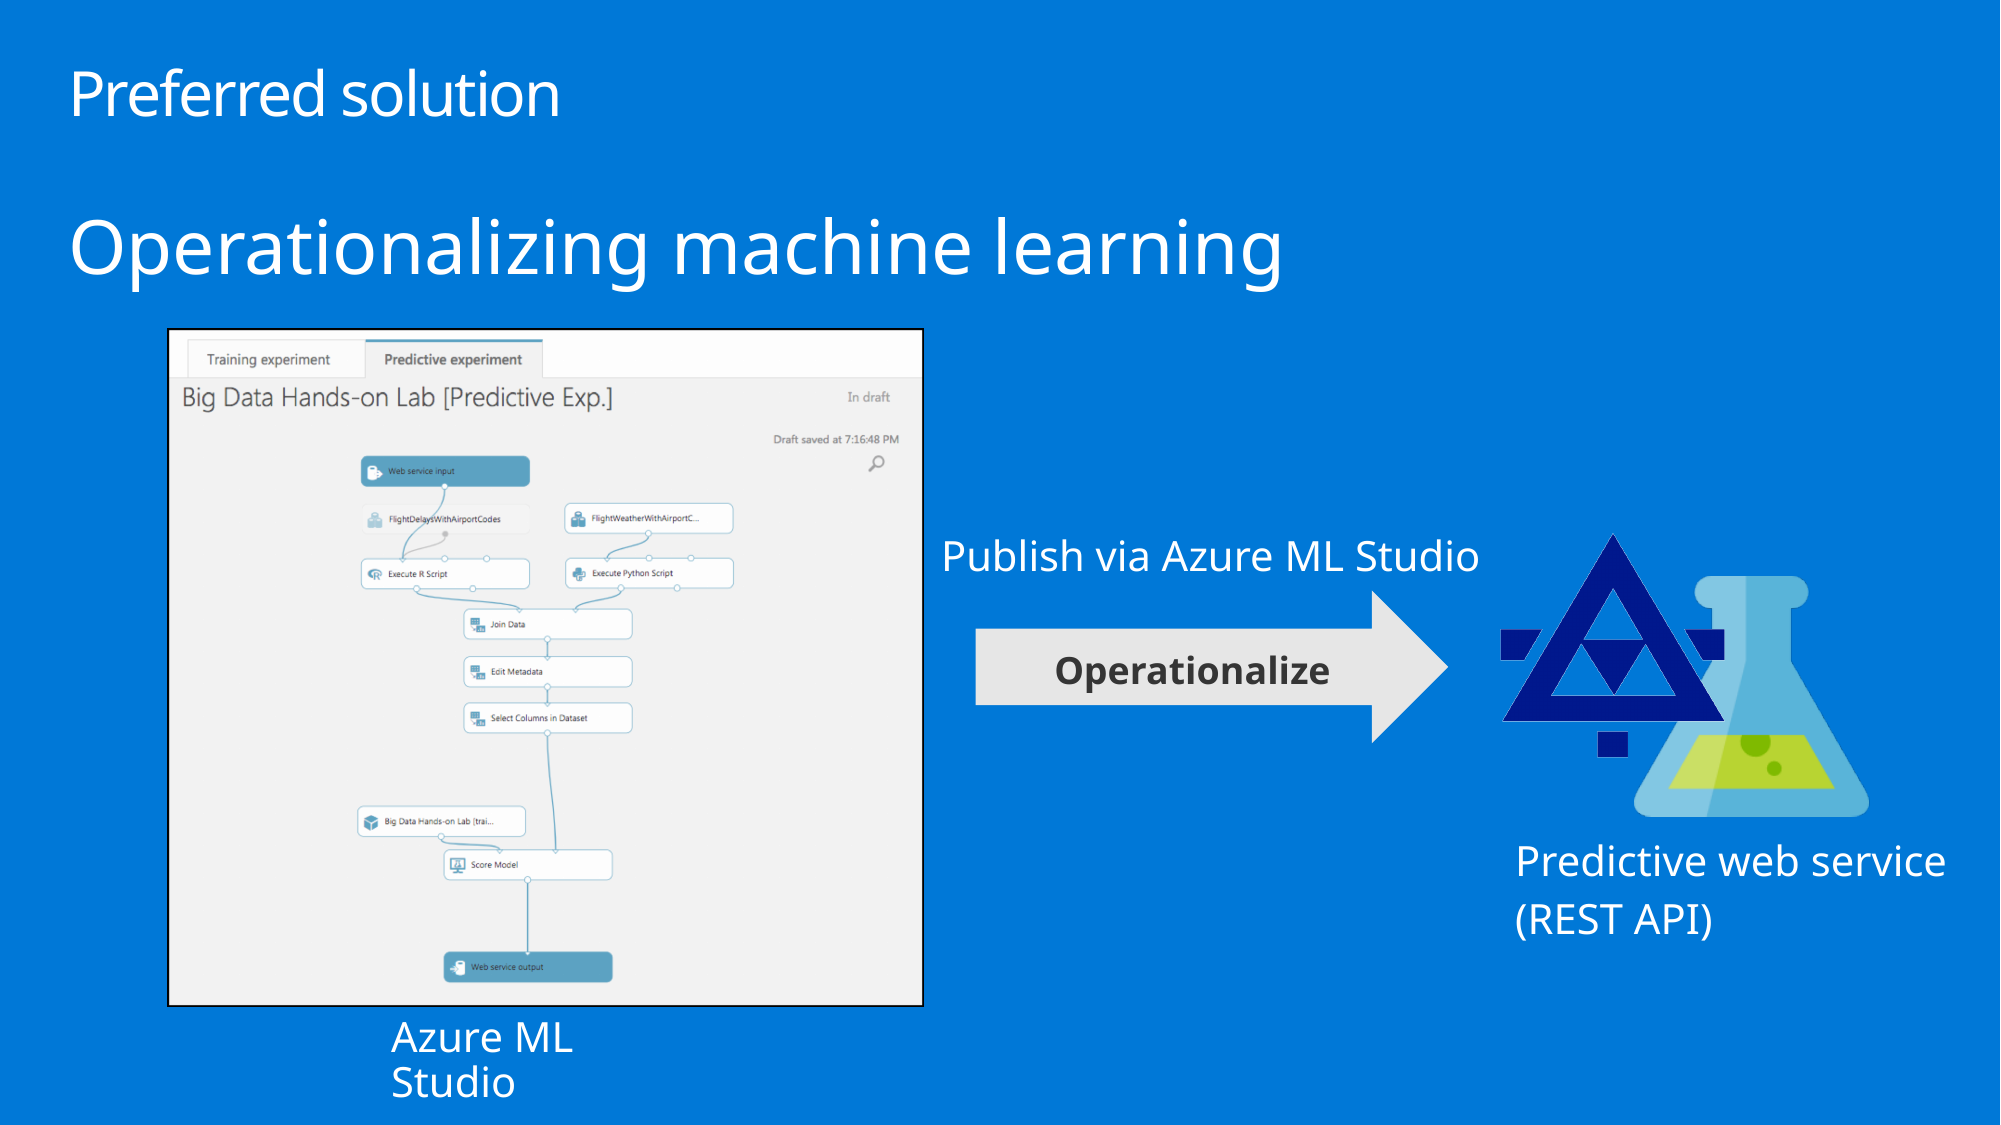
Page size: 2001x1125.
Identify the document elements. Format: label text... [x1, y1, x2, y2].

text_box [1499, 532, 1875, 818]
list Operationalizing machine learning [44, 195, 1500, 405]
text_box Operationalize [975, 590, 1449, 744]
text_box Predictive web service (REST API) [1485, 816, 1978, 968]
picture [166, 328, 924, 1008]
text_box Azure ML Studio [361, 1008, 730, 1125]
text_box Publish via Azure ML Studio [924, 513, 1511, 604]
title Preferred solution [44, 47, 1957, 196]
